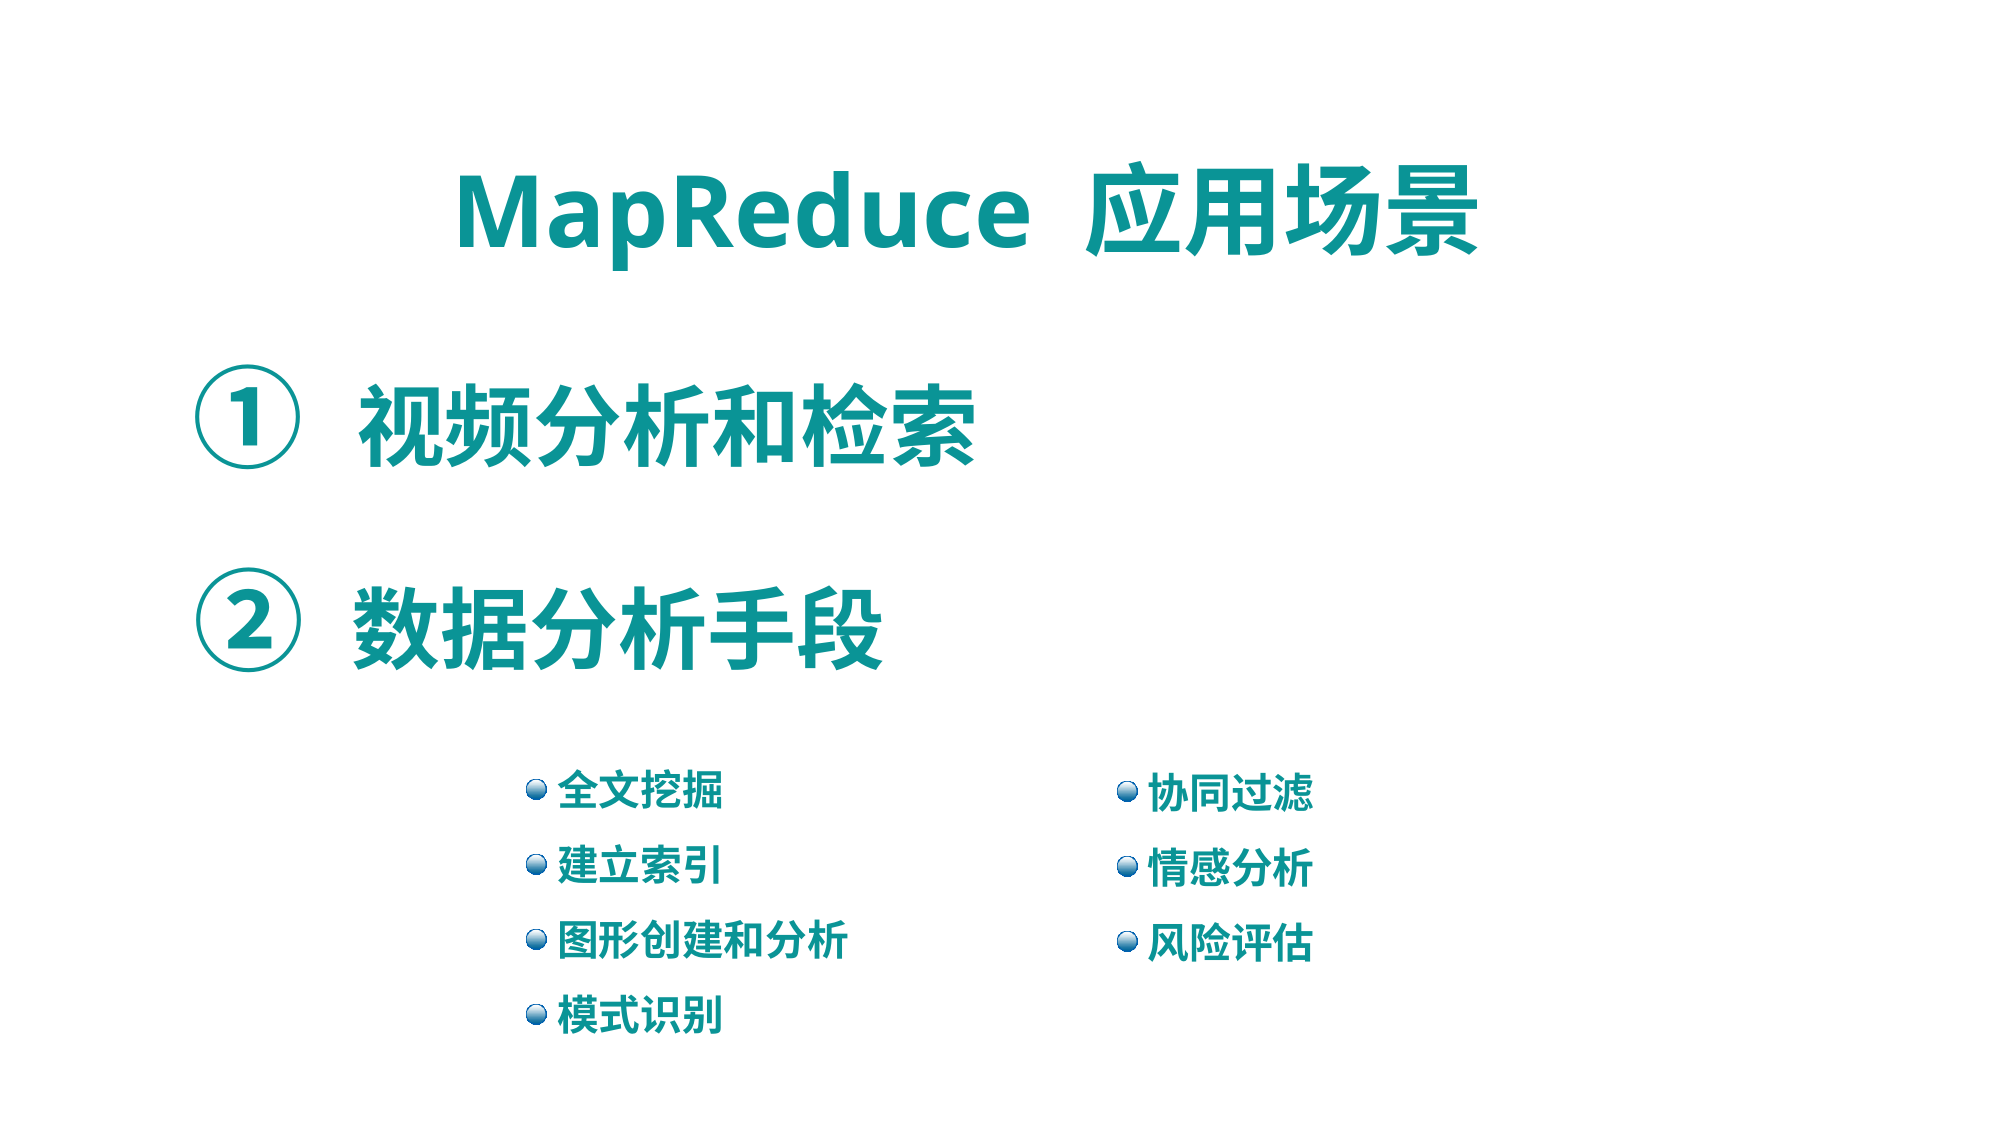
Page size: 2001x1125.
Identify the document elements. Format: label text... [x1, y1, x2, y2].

picture [521, 924, 551, 954]
picture [521, 774, 551, 804]
picture [1112, 776, 1142, 806]
text_box ① 视频分析和检索 [178, 341, 994, 490]
picture [521, 849, 551, 879]
picture [1112, 926, 1142, 956]
picture [1112, 851, 1142, 881]
text_box 全文挖掘 建立索引 图形创建和分析 模式识别 [467, 731, 906, 1125]
picture [521, 999, 551, 1029]
text_box ② 数据分析手段 [179, 544, 901, 693]
text_box MapReduce 应用场景 [436, 140, 1499, 275]
text_box 协同过滤 情感分析 风险评估 [1057, 734, 1855, 1024]
